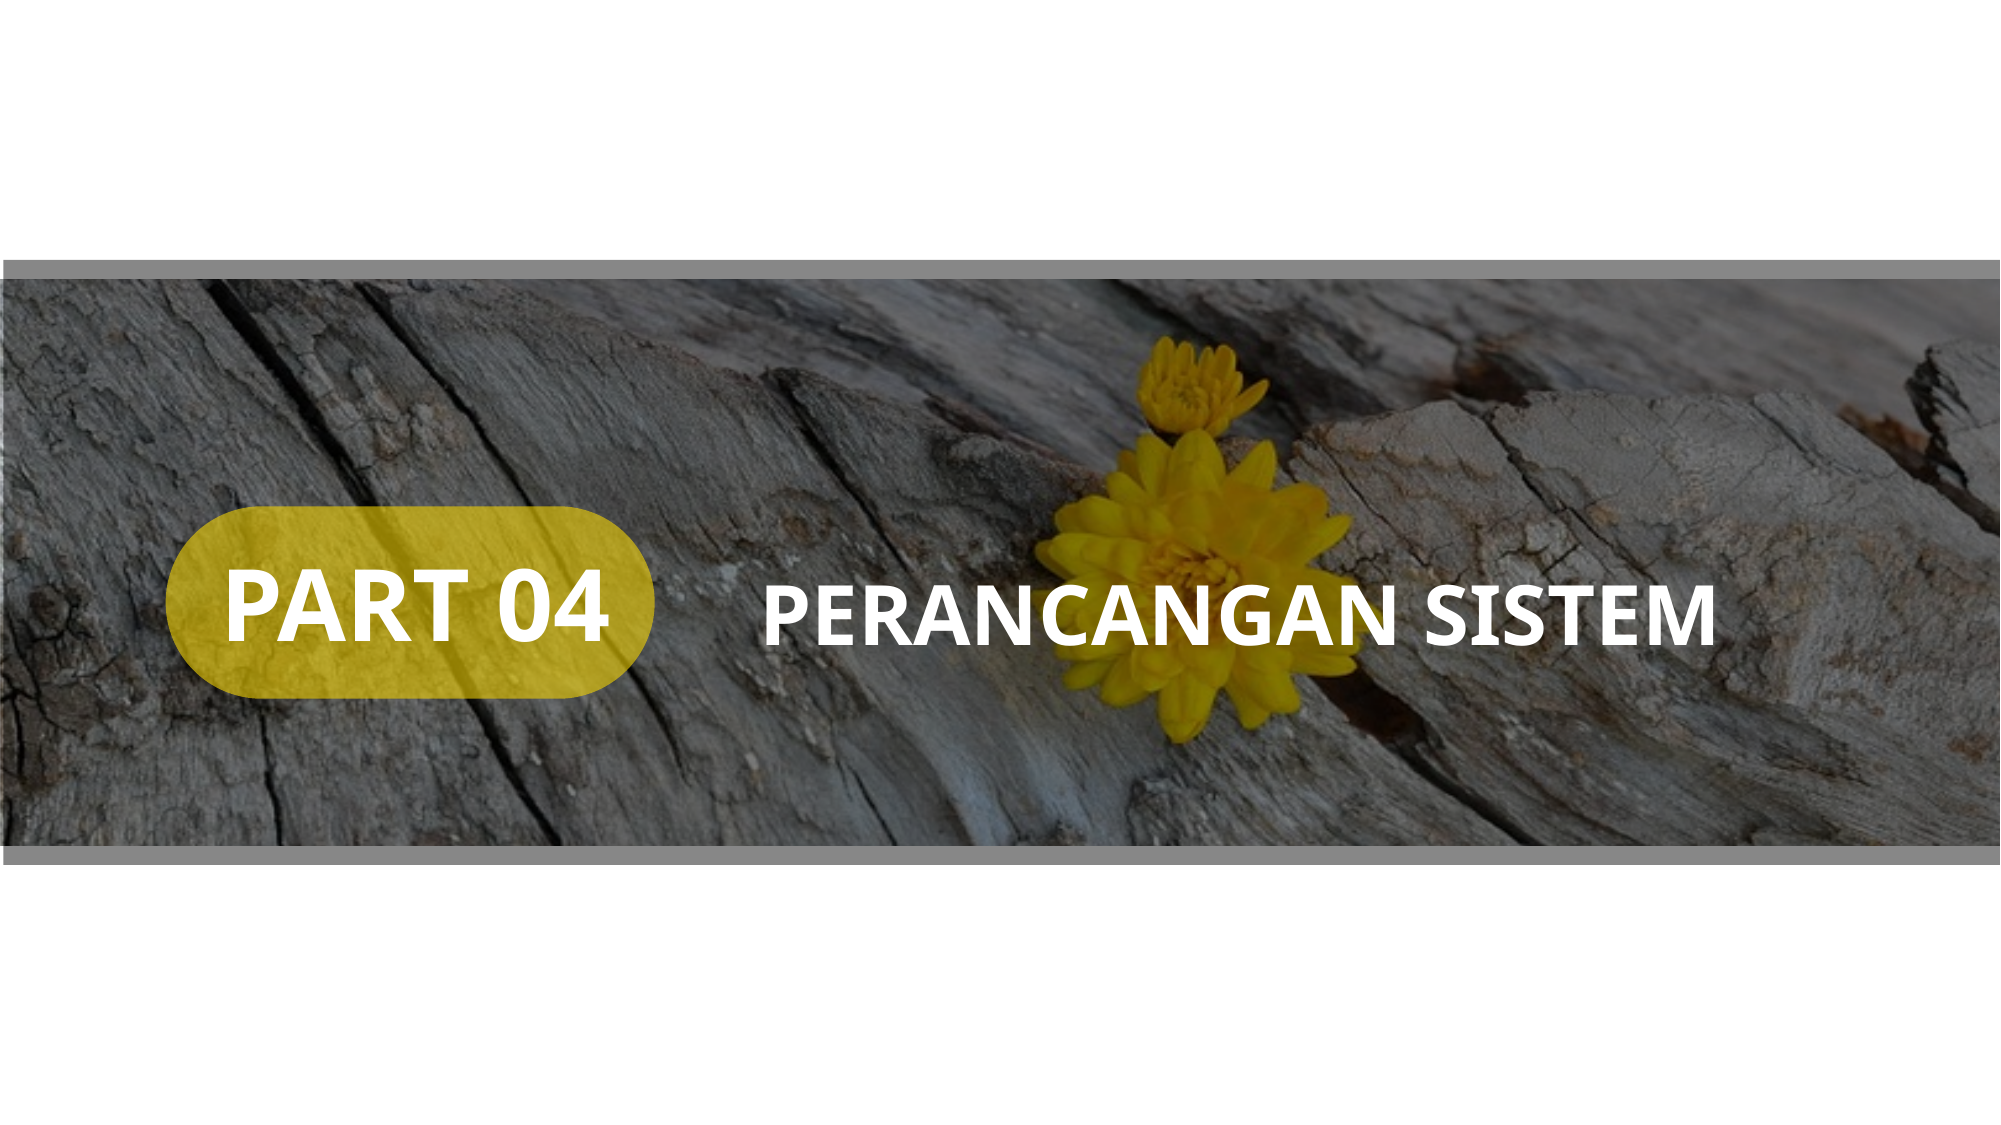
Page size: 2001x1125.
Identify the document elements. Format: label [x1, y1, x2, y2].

text_box [165, 506, 655, 699]
text_box [2, 846, 2000, 866]
picture [0, 279, 2000, 846]
text_box [2, 259, 2000, 279]
